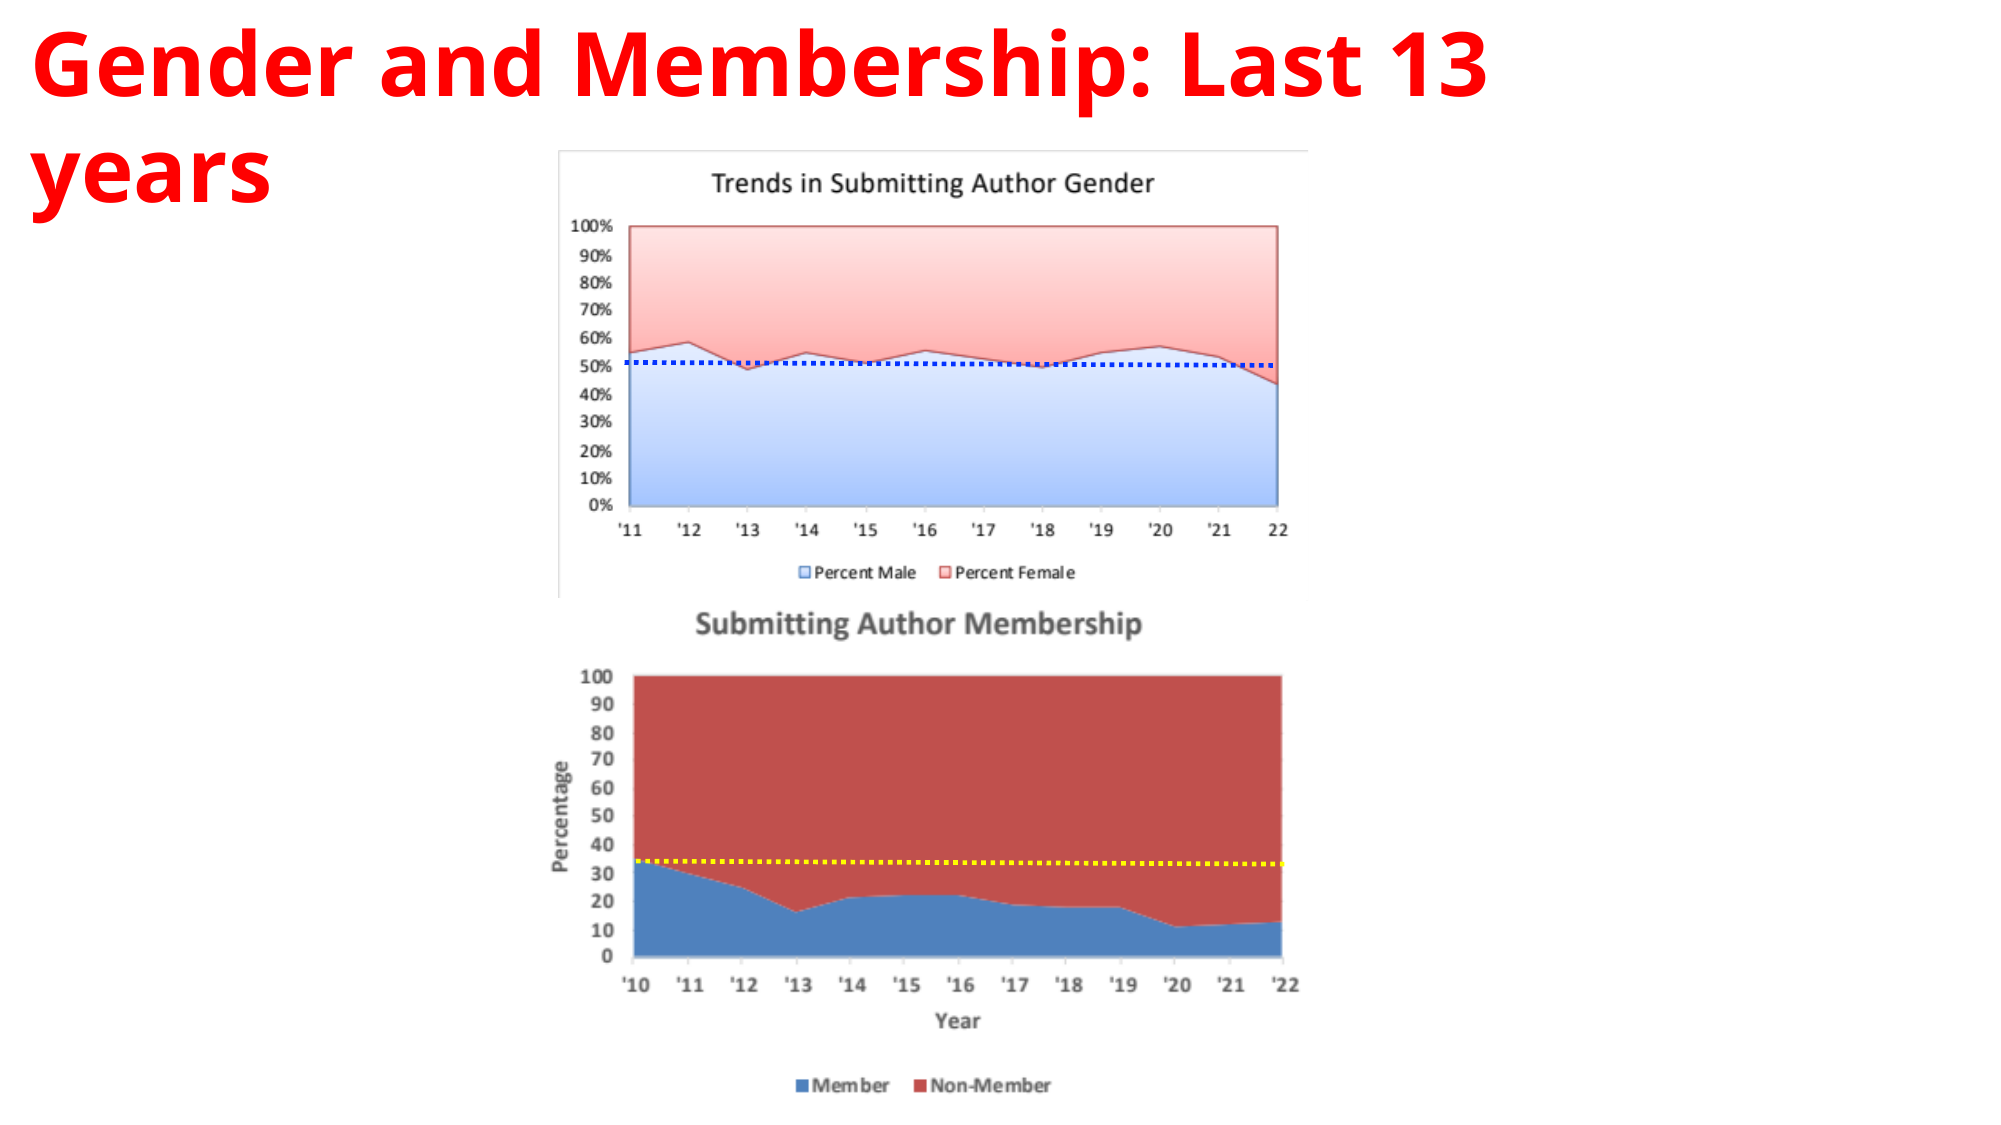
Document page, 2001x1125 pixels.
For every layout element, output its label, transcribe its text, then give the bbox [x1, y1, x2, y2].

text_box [557, 150, 1308, 601]
text_box Gender and Membership: Last 13 years [16, 0, 1624, 228]
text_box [535, 598, 1307, 1105]
